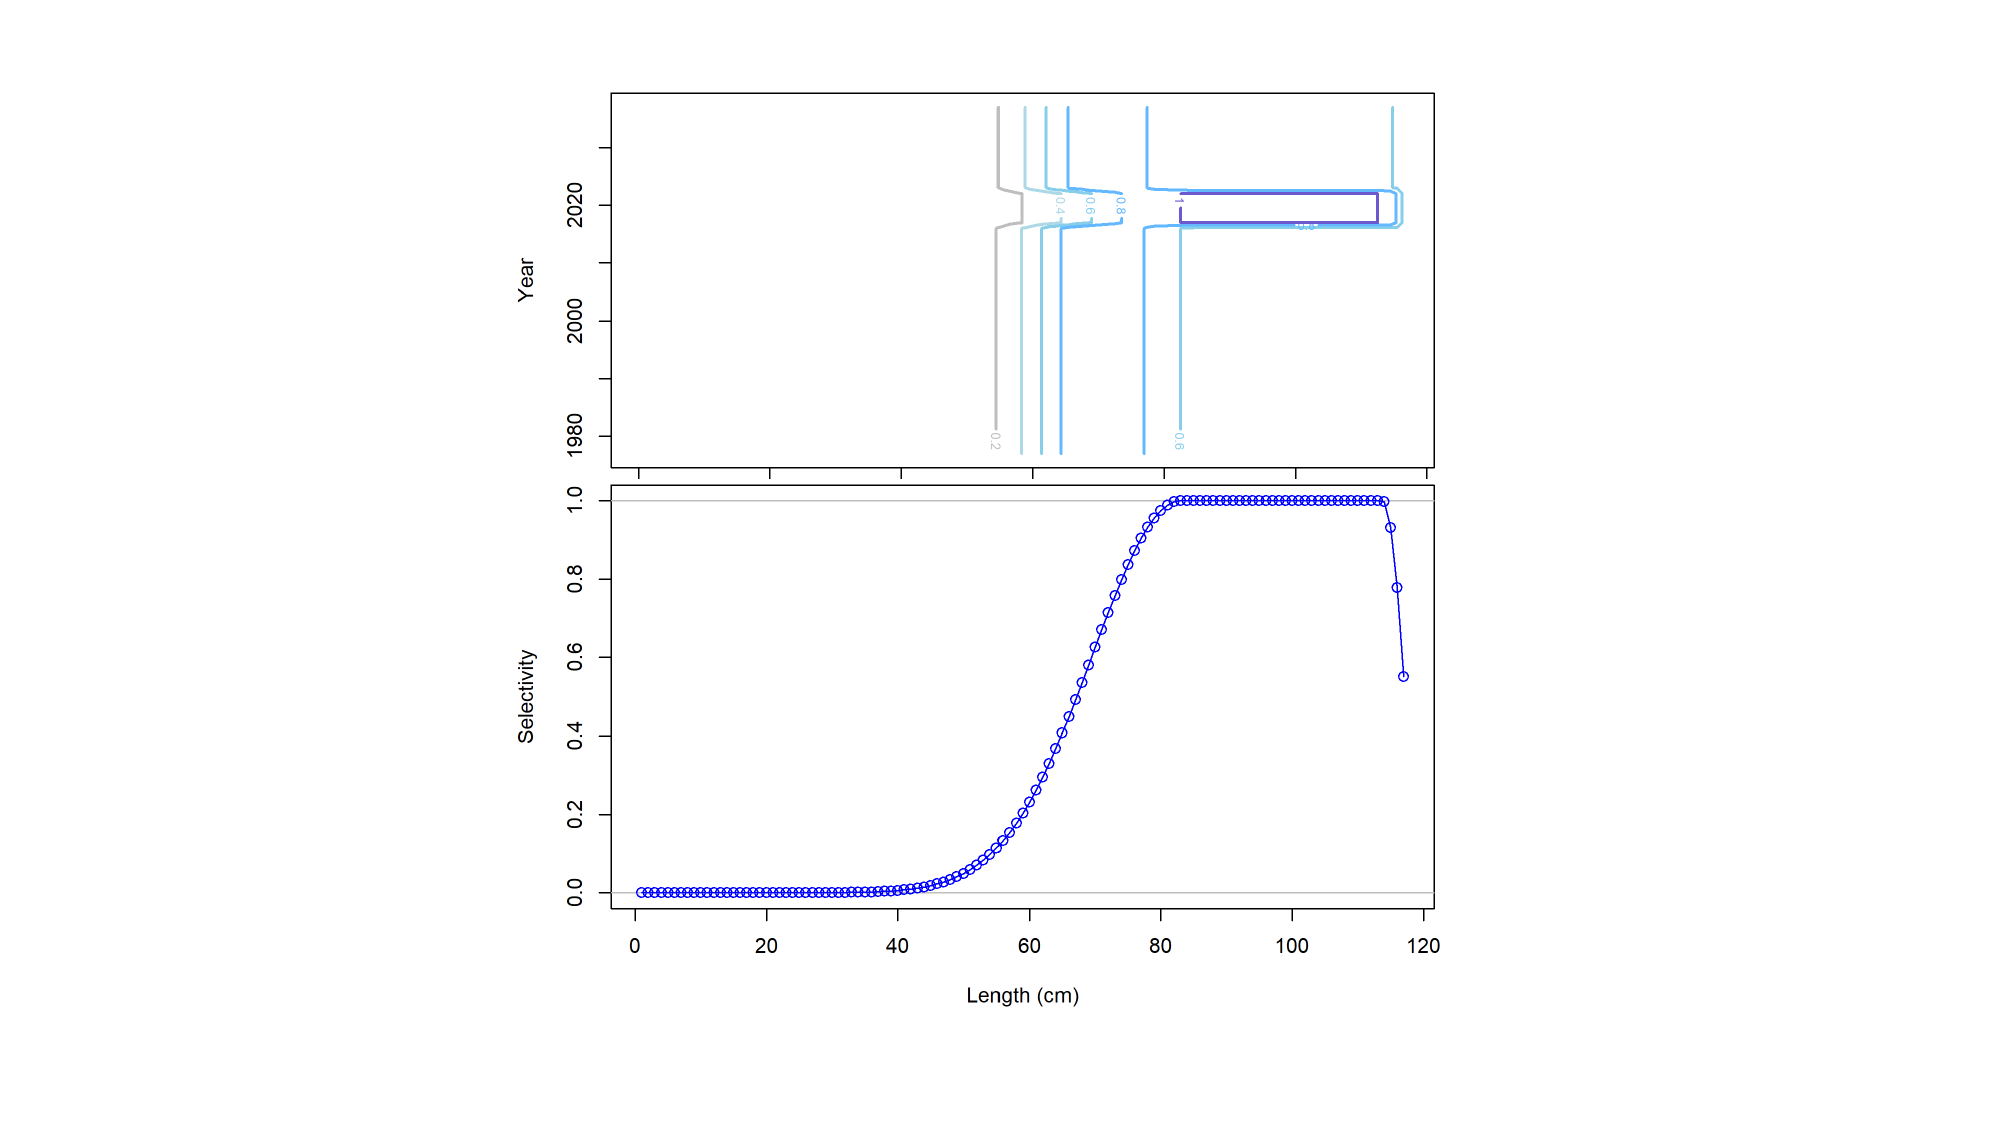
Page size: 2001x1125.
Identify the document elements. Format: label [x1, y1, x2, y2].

text_box [510, 87, 1486, 1034]
